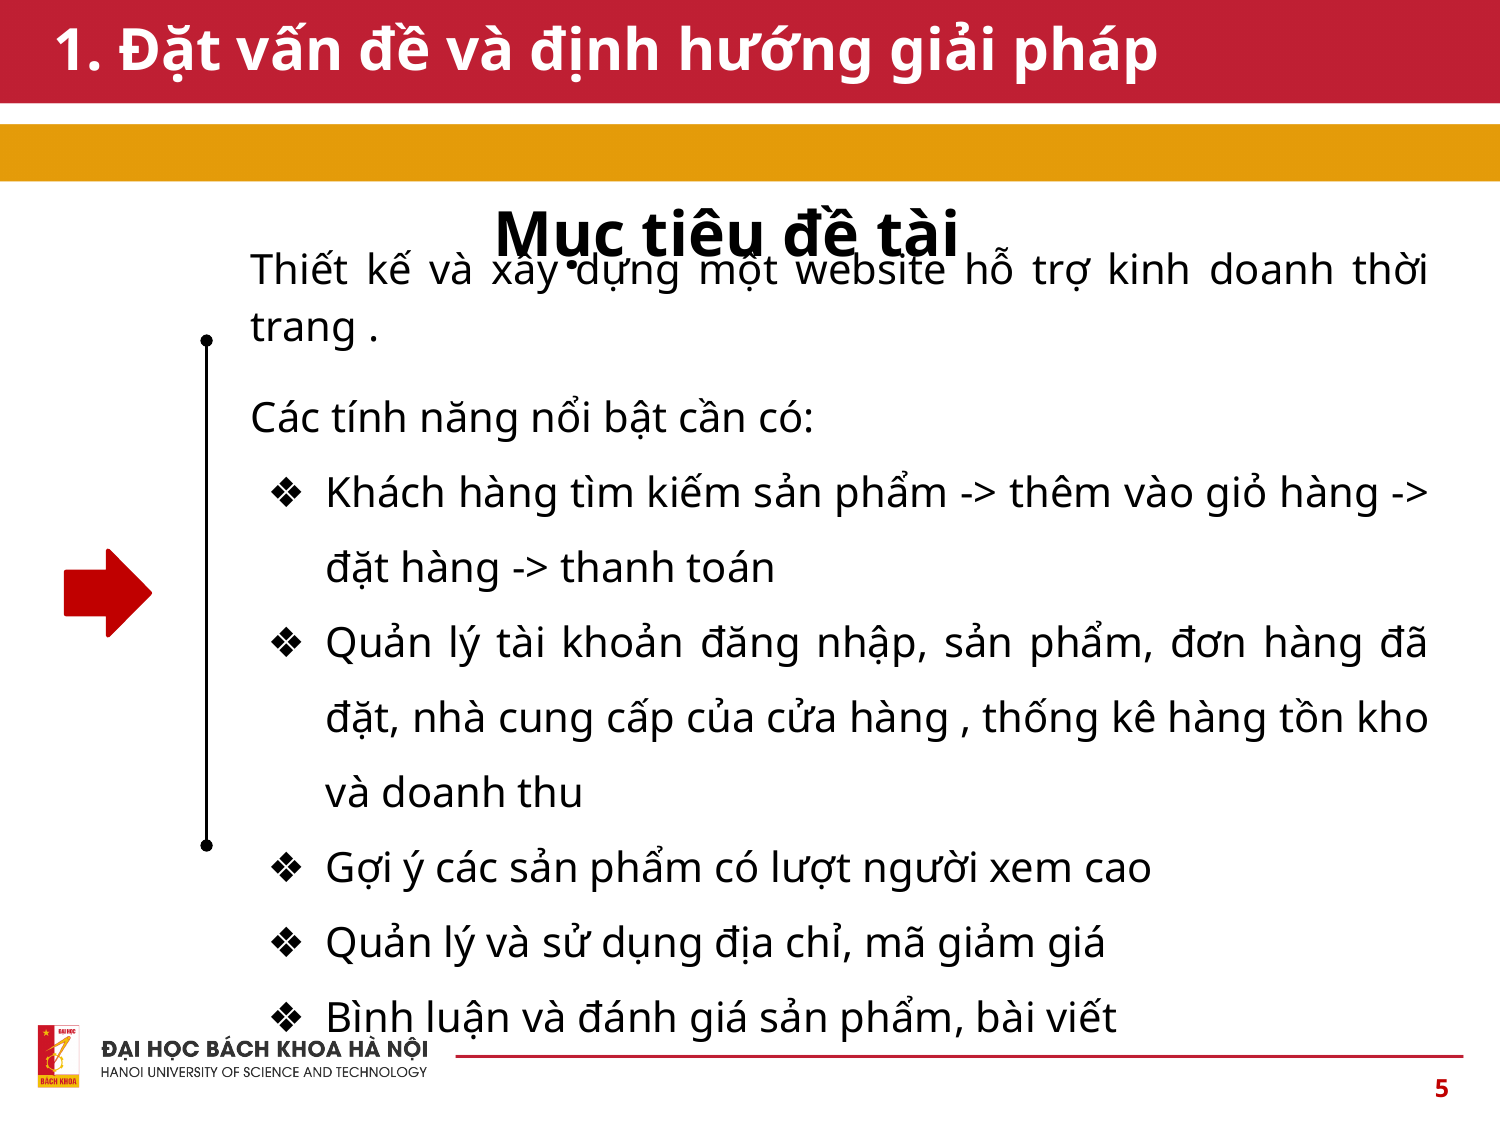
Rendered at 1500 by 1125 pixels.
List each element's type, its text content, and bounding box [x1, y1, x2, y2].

picture [0, 0, 1500, 1125]
text_box [65, 550, 151, 636]
slide_number 5 [1126, 1065, 1464, 1125]
title 1. Đặt vấn đề và định hướng giải pháp [38, 12, 1462, 87]
text_box Thiết kế và xây dựng một website hỗ trợ kinh doanh thời trang . Các tính năng nổi bật cần có: Khách hàng tìm kiếm sản phẩm -> thêm vào giỏ hàng -> đặt hàng -> thanh toán Quản lý tài khoản đăng nhập, sản phẩm, đơn hàng đã đặt, nhà cung cấp của cửa hàng , thống kê hàng tồn kho và doanh thu Gợi ý các sản phẩm có lượt người xem cao Quản lý và sử dụng địa chỉ, mã giảm giá Bình luận và đánh giá sản phẩm, bài viết [235, 273, 1445, 973]
text_box Mục tiêu đề tài [95, 179, 1359, 274]
